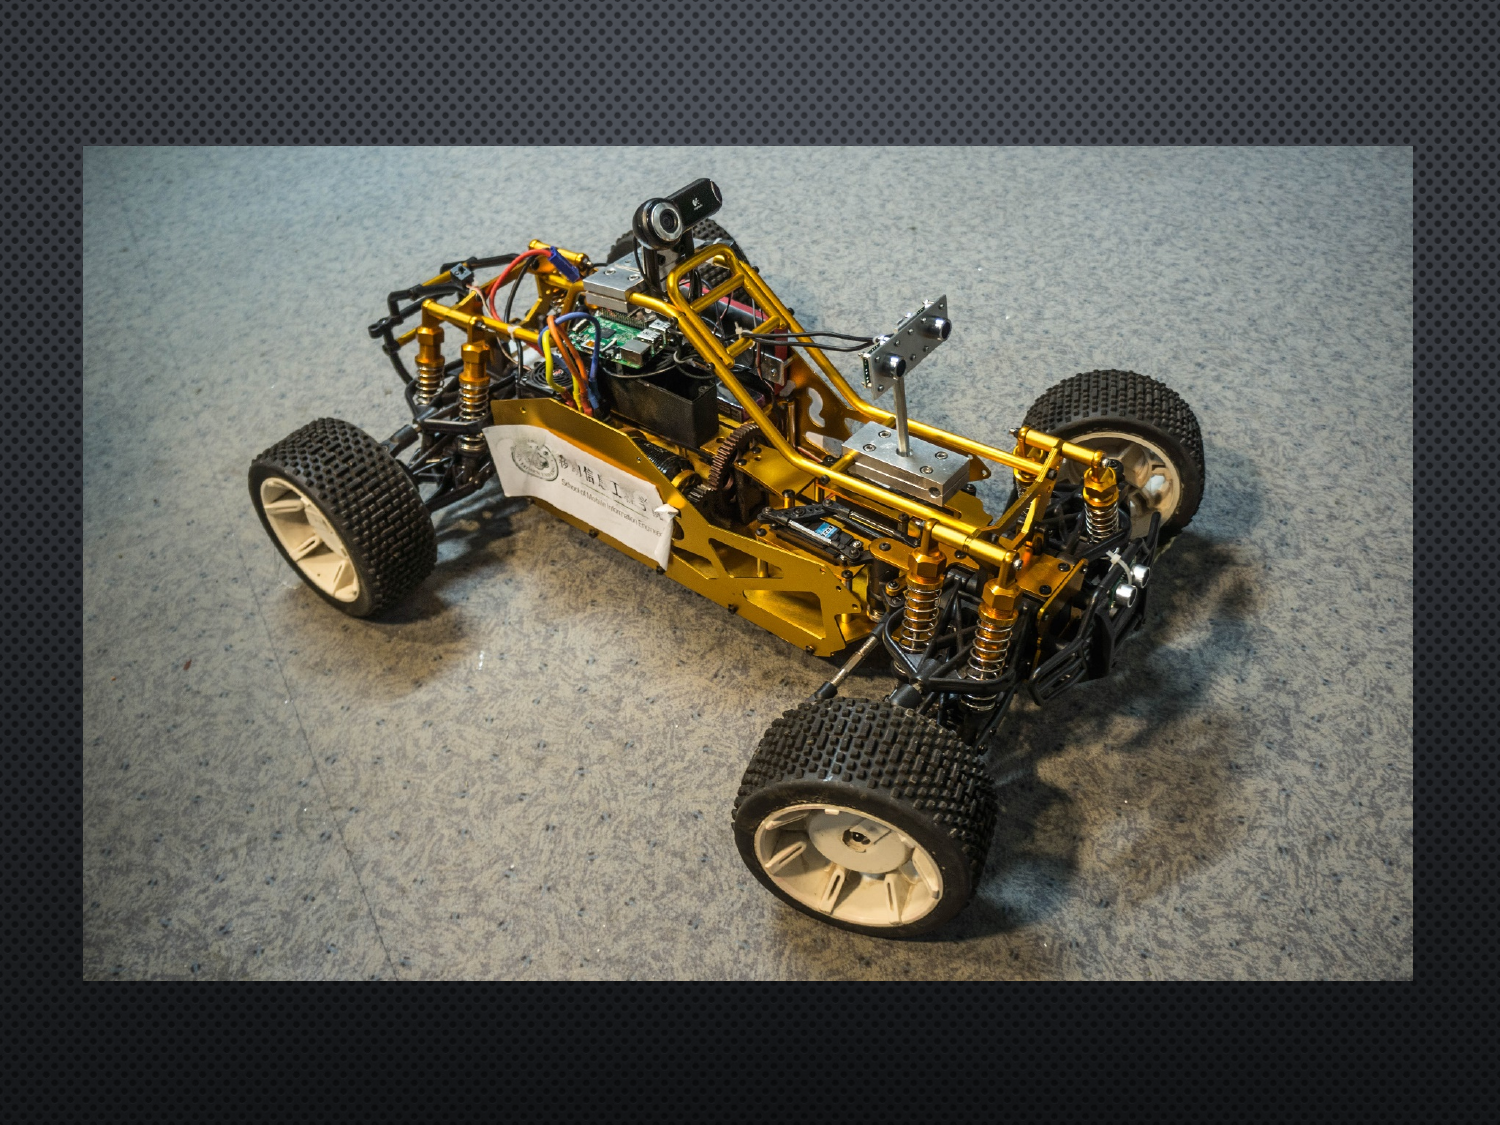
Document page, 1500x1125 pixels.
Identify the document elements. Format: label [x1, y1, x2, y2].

picture [83, 146, 1413, 982]
